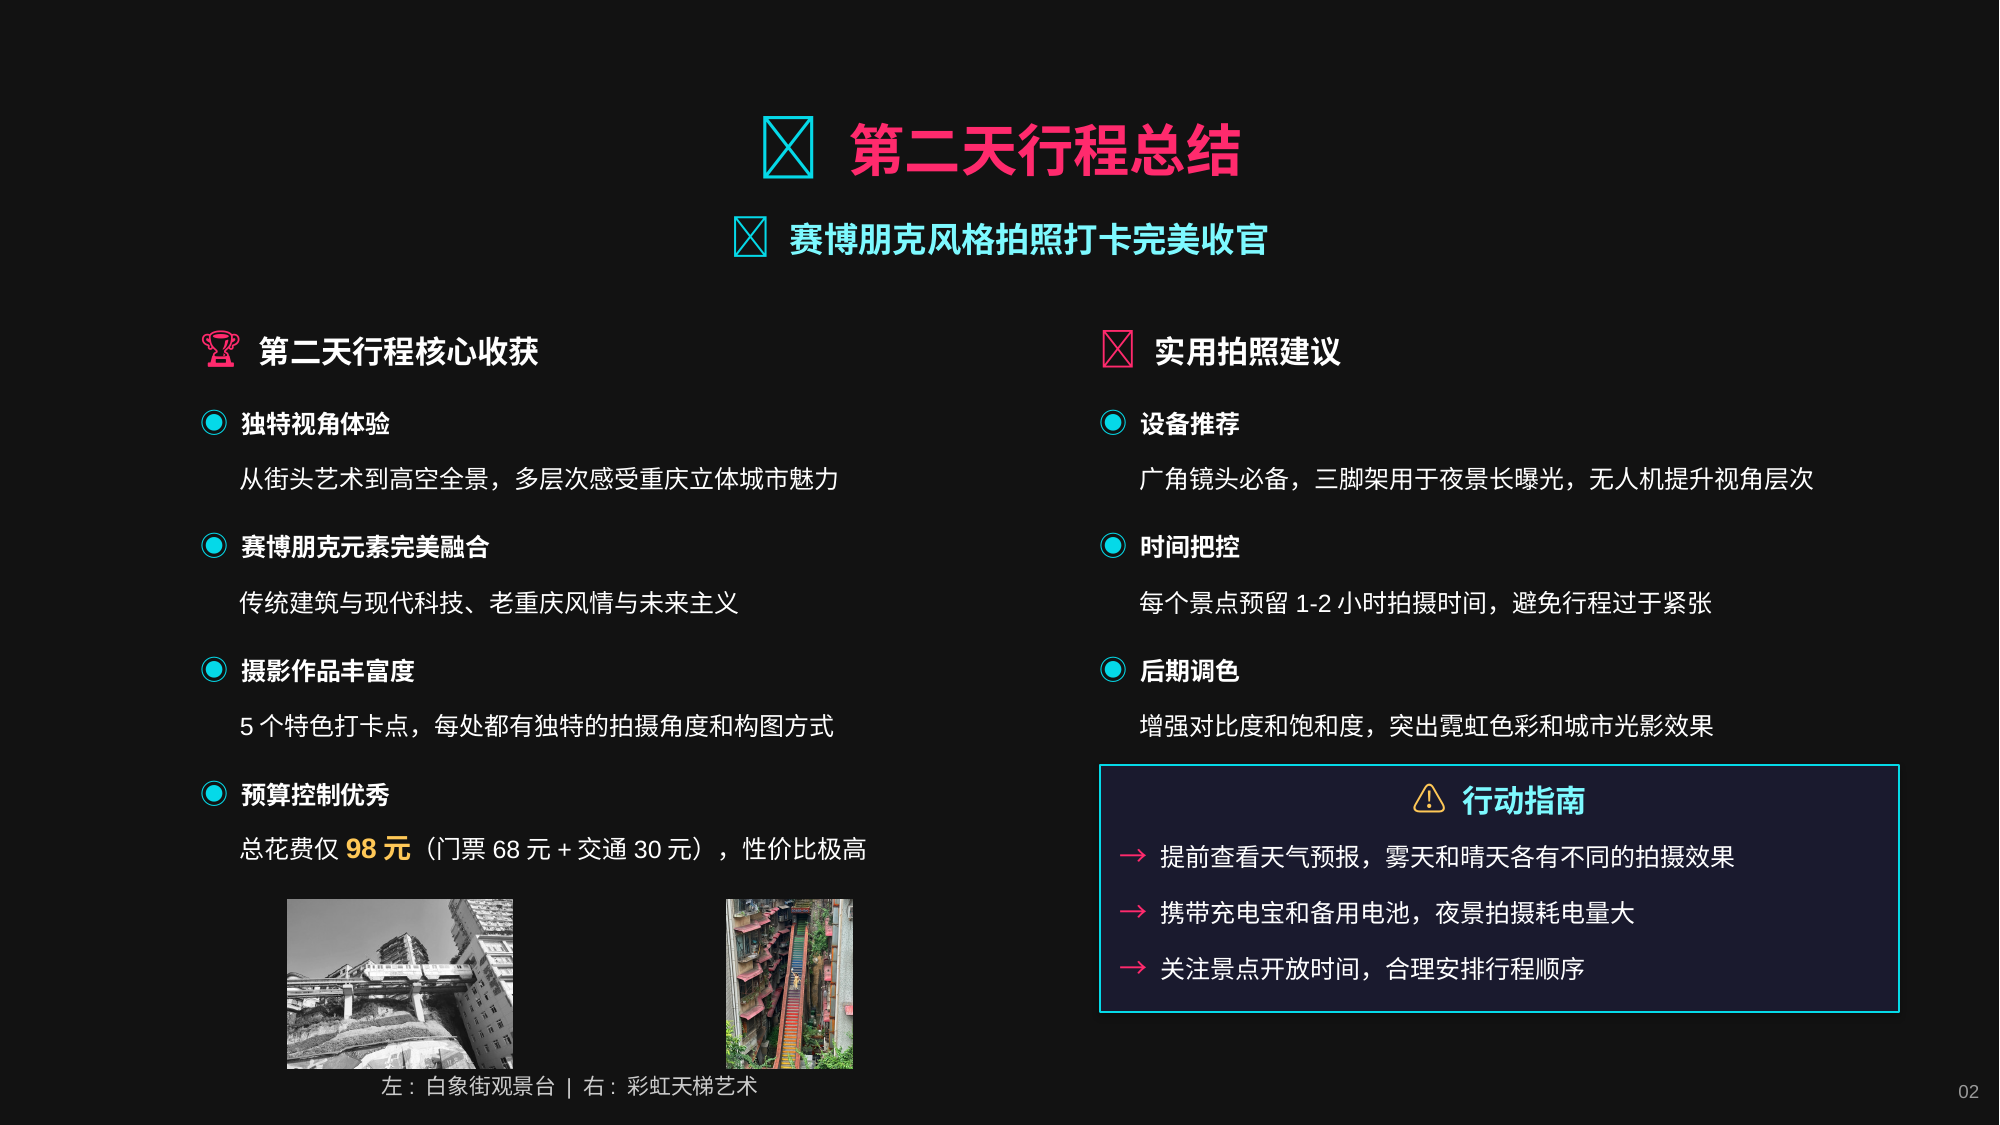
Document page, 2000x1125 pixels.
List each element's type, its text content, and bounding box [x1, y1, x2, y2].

text_box 增强对比度和饱和度，突出霓虹色彩和城市光影效果 [1139, 697, 1900, 754]
text_box → 提前查看天气预报，雾天和晴天各有不同的拍摄效果 [1119, 832, 1880, 878]
text_box 每个景点预留1-2小时拍摄时间，避免行程过于紧张 [1139, 573, 1900, 631]
text_box 左: 白象街观景台 | 右: 彩虹天梯艺术 [199, 1068, 940, 1103]
text_box 从街头艺术到高空全景，多层次感受重庆立体城市魅力 [239, 450, 1000, 507]
text_box 🏆 第二天行程核心收获 [199, 314, 1000, 383]
picture [726, 899, 854, 1069]
text_box ◉ 设备推荐 [1099, 393, 1900, 451]
text_box 🌆 赛博朋克风格拍照打卡完美收官 [199, 202, 1800, 270]
text_box 02 [1899, 1068, 1980, 1114]
text_box 📸 实用拍照建议 [1099, 314, 1900, 383]
text_box 广角镜头必备，三脚架用于夜景长曝光，无人机提升视角层次 [1139, 450, 1900, 507]
text_box [1099, 833, 1900, 1013]
text_box ◉ 时间把控 [1099, 517, 1900, 574]
text_box ✨ 第二天行程总结 [199, 90, 1800, 202]
text_box ◉ 后期调色 [1099, 641, 1900, 698]
text_box → 关注景点开放时间，合理安排行程顺序 [1119, 944, 1880, 990]
text_box 5个特色打卡点，每处都有独特的拍摄角度和构图方式 [239, 697, 1000, 754]
text_box ◉ 独特视角体验 [199, 393, 1000, 451]
text_box ◉ 摄影作品丰富度 [199, 641, 1000, 698]
text_box → 携带充电宝和备用电池，夜景拍摄耗电量大 [1119, 888, 1880, 934]
picture [287, 899, 513, 1069]
text_box ⚠️ 行动指南 [1099, 765, 1900, 833]
text_box 总花费仅98元（门票68元+交通30元），性价比极高 [239, 821, 1000, 878]
text_box ◉ 预算控制优秀 [199, 765, 1000, 822]
text_box ◉ 赛博朋克元素完美融合 [199, 517, 1000, 574]
text_box 传统建筑与现代科技、老重庆风情与未来主义 [239, 573, 1000, 631]
